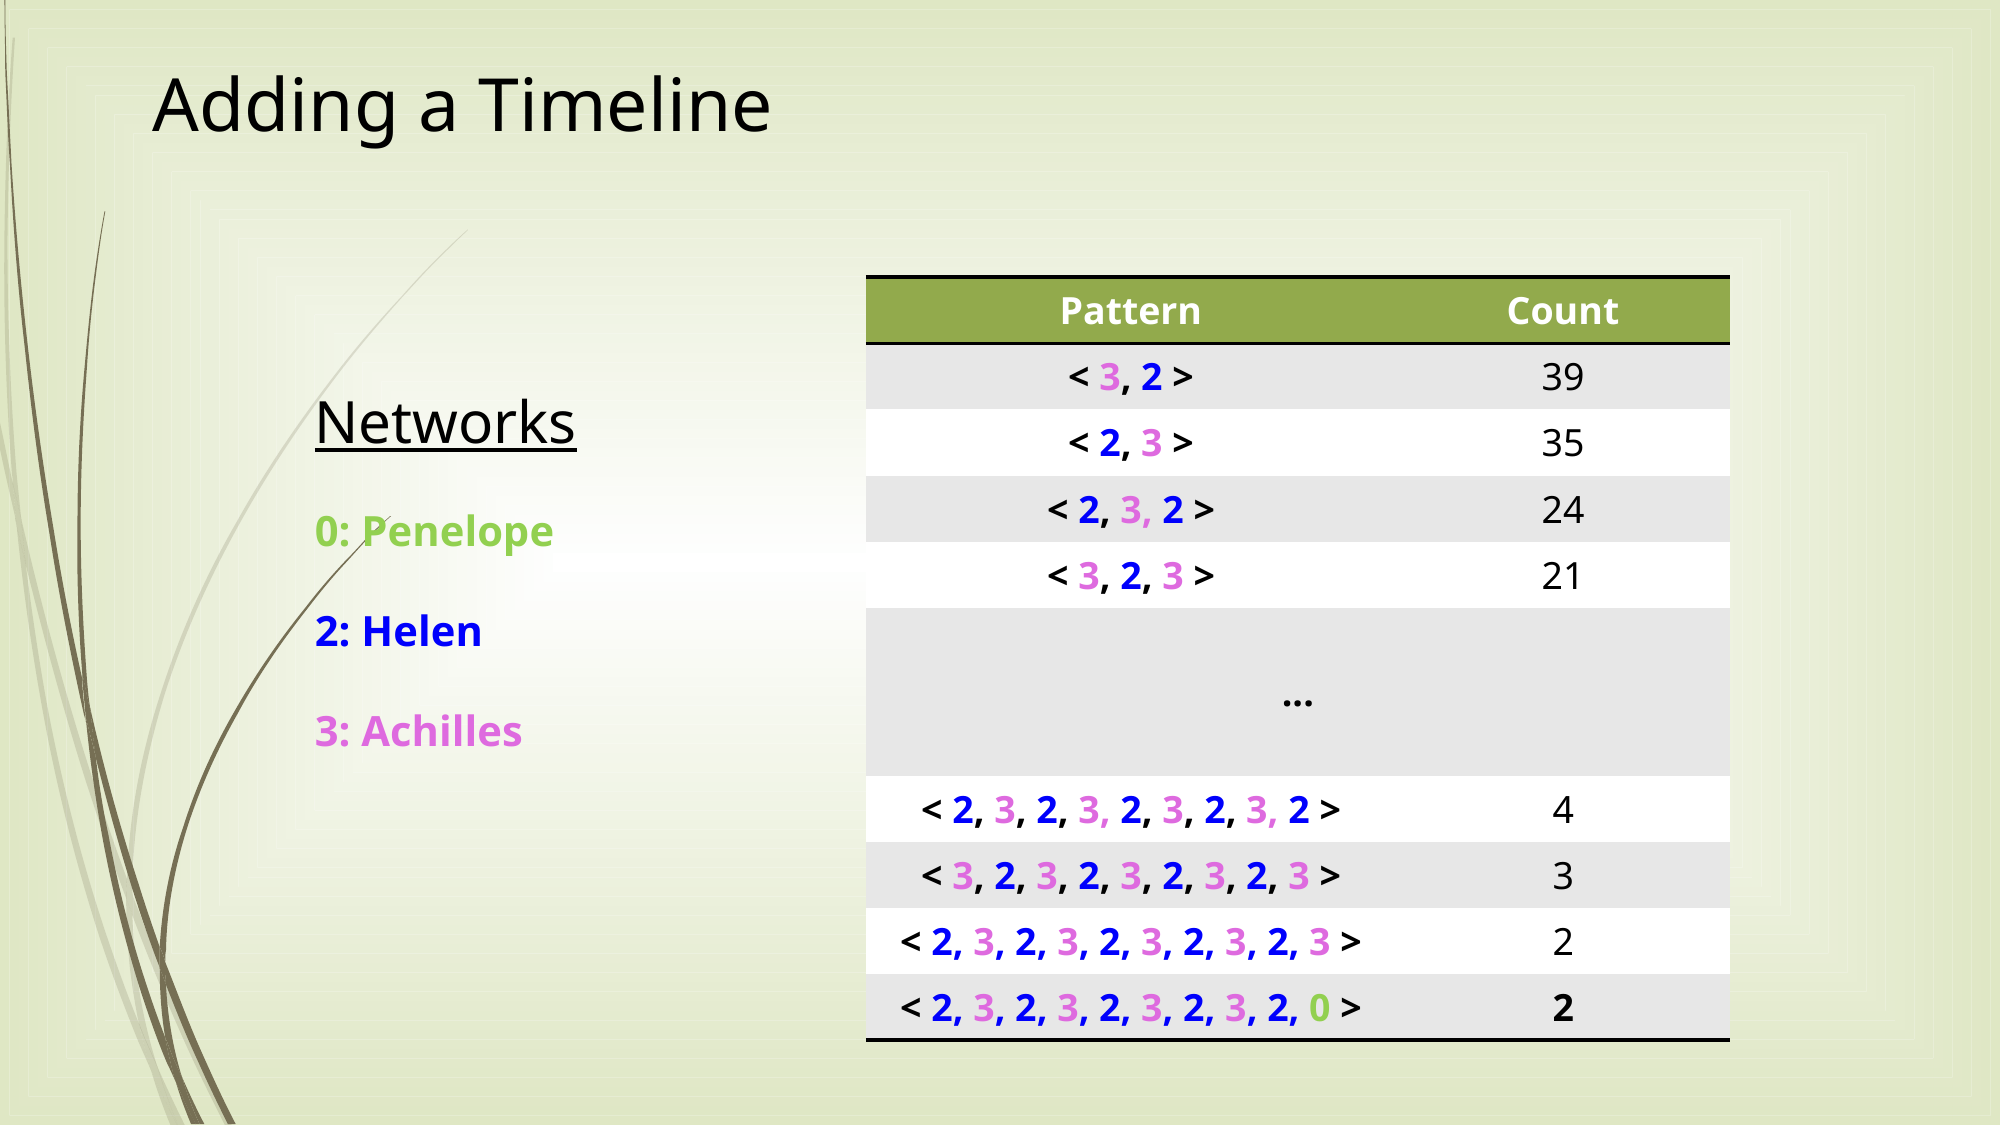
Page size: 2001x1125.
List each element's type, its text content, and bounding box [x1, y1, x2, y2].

table_cell < 2, 3, 2, 3, 2, 3, 2, 3, 2 > [866, 776, 1396, 842]
table_cell < 3, 2 > [866, 345, 1396, 409]
table_cell < 2, 3, 2 > [866, 476, 1396, 542]
table_cell 39 [1396, 345, 1730, 409]
table_cell < 2, 3 > [866, 409, 1396, 476]
table_cell 4 [1396, 776, 1730, 842]
text_box Networks 0: Penelope 2: Helen 3: Achilles [300, 377, 632, 763]
table_cell 24 [1396, 476, 1730, 542]
table_cell 2 [1396, 908, 1730, 974]
table_header Count [1396, 279, 1730, 342]
table_cell ... [866, 608, 1730, 776]
table_header Pattern [866, 279, 1396, 342]
table_cell 2 [1396, 974, 1730, 1038]
table_cell 3 [1396, 842, 1730, 908]
table_cell < 3, 2, 3 > [866, 542, 1396, 608]
text_box Adding a Timeline [137, 59, 1863, 278]
table_cell 21 [1396, 542, 1730, 608]
table_cell < 2, 3, 2, 3, 2, 3, 2, 3, 2, 0 > [866, 974, 1396, 1038]
table_cell < 3, 2, 3, 2, 3, 2, 3, 2, 3 > [866, 842, 1396, 908]
table_cell 35 [1396, 409, 1730, 476]
table_cell < 2, 3, 2, 3, 2, 3, 2, 3, 2, 3 > [866, 908, 1396, 974]
